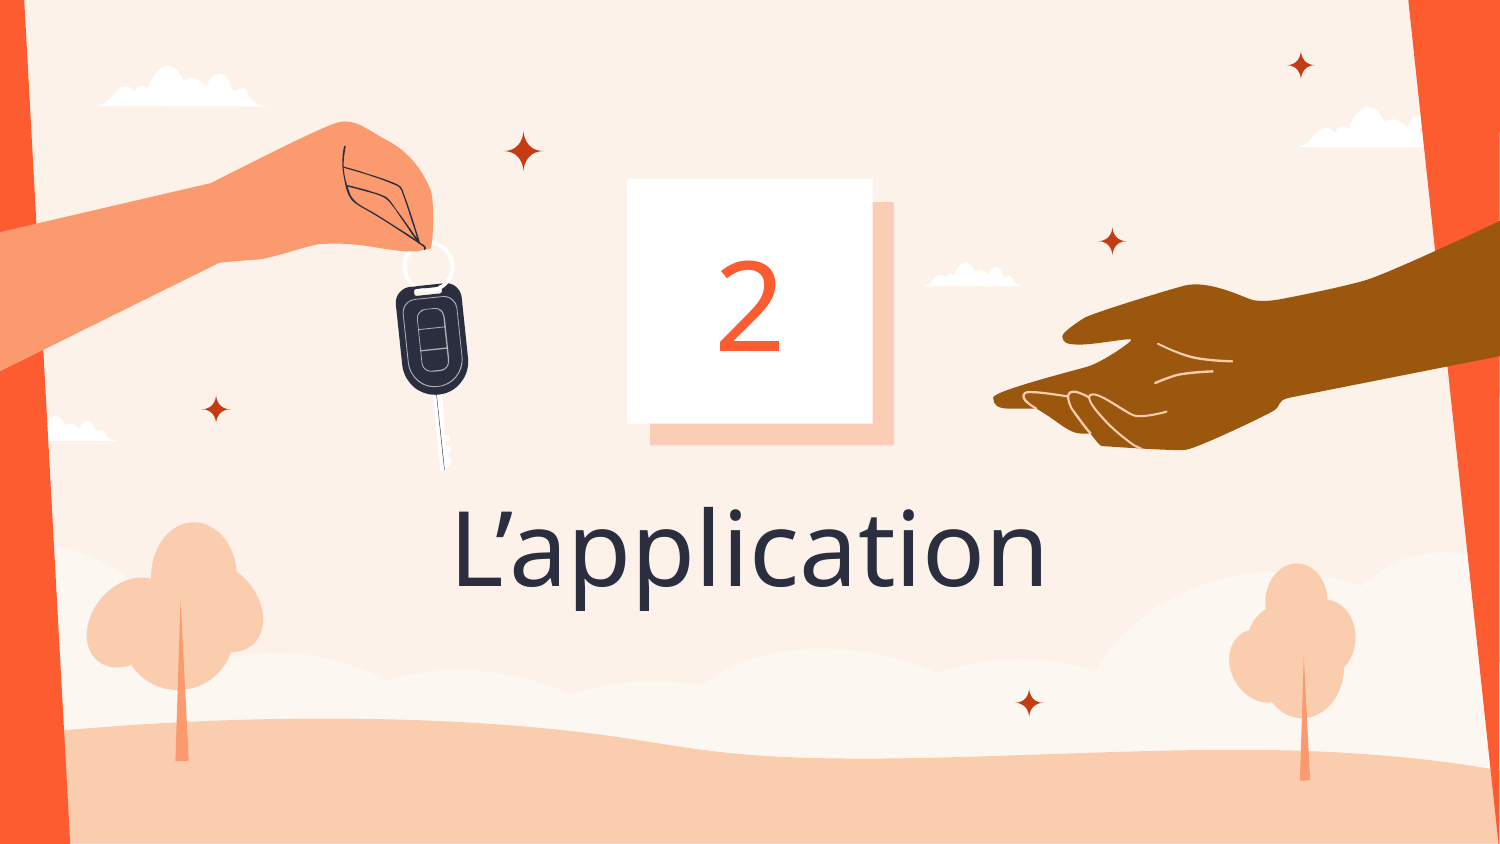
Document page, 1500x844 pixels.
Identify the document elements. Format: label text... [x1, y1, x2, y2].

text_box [992, 205, 1500, 451]
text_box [1224, 563, 1357, 781]
text_box [1014, 688, 1044, 718]
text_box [401, 240, 468, 472]
title L’application [230, 466, 1270, 611]
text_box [0, 121, 435, 416]
title 2 [627, 178, 873, 424]
text_box [503, 130, 545, 172]
